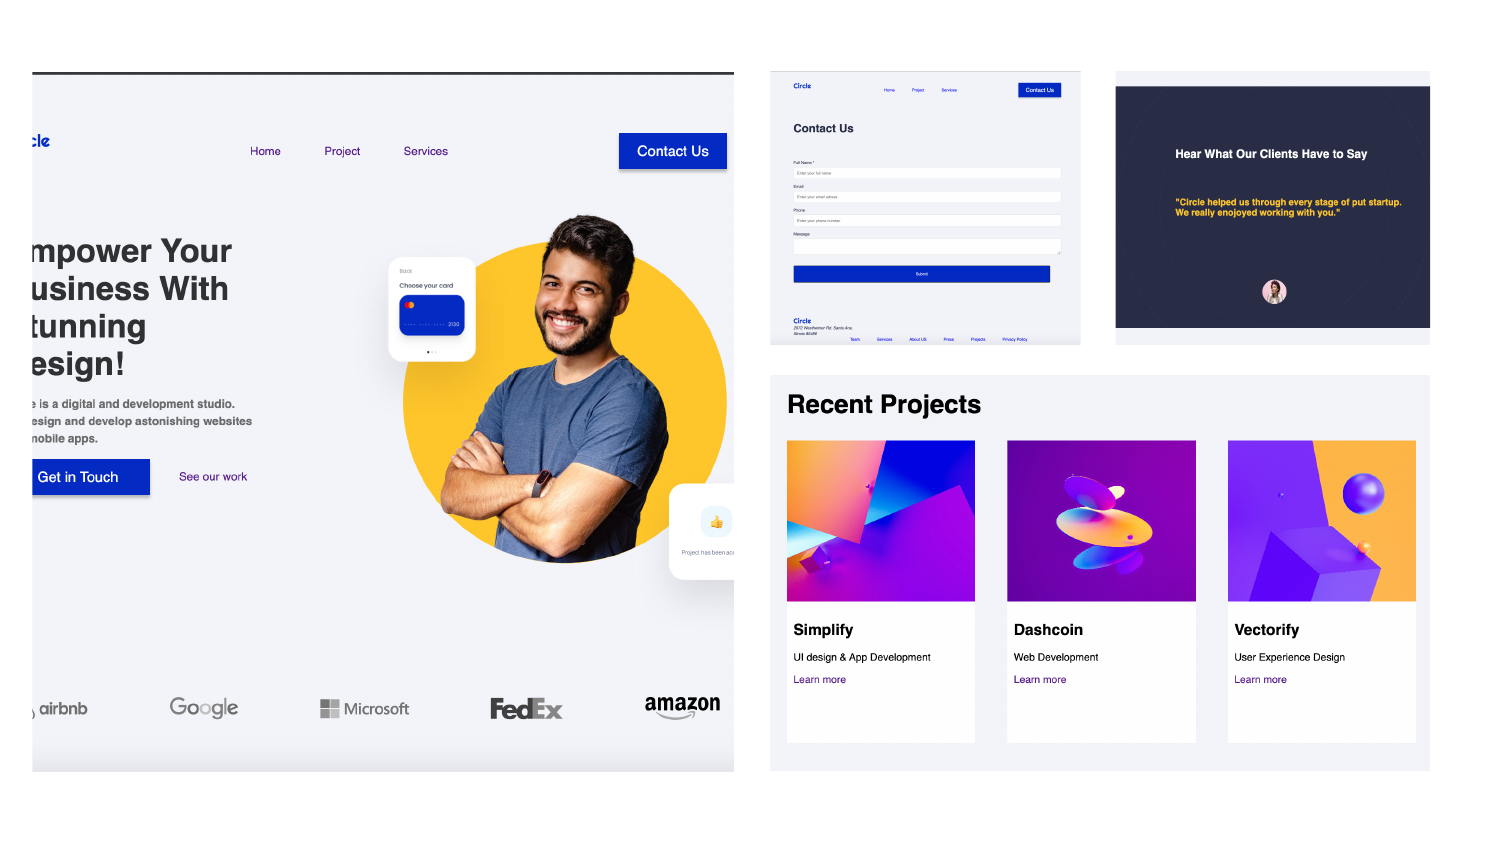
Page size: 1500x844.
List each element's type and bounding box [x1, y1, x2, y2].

picture [1115, 70, 1431, 345]
picture [770, 70, 1081, 345]
picture [770, 375, 1431, 771]
picture [32, 71, 735, 772]
